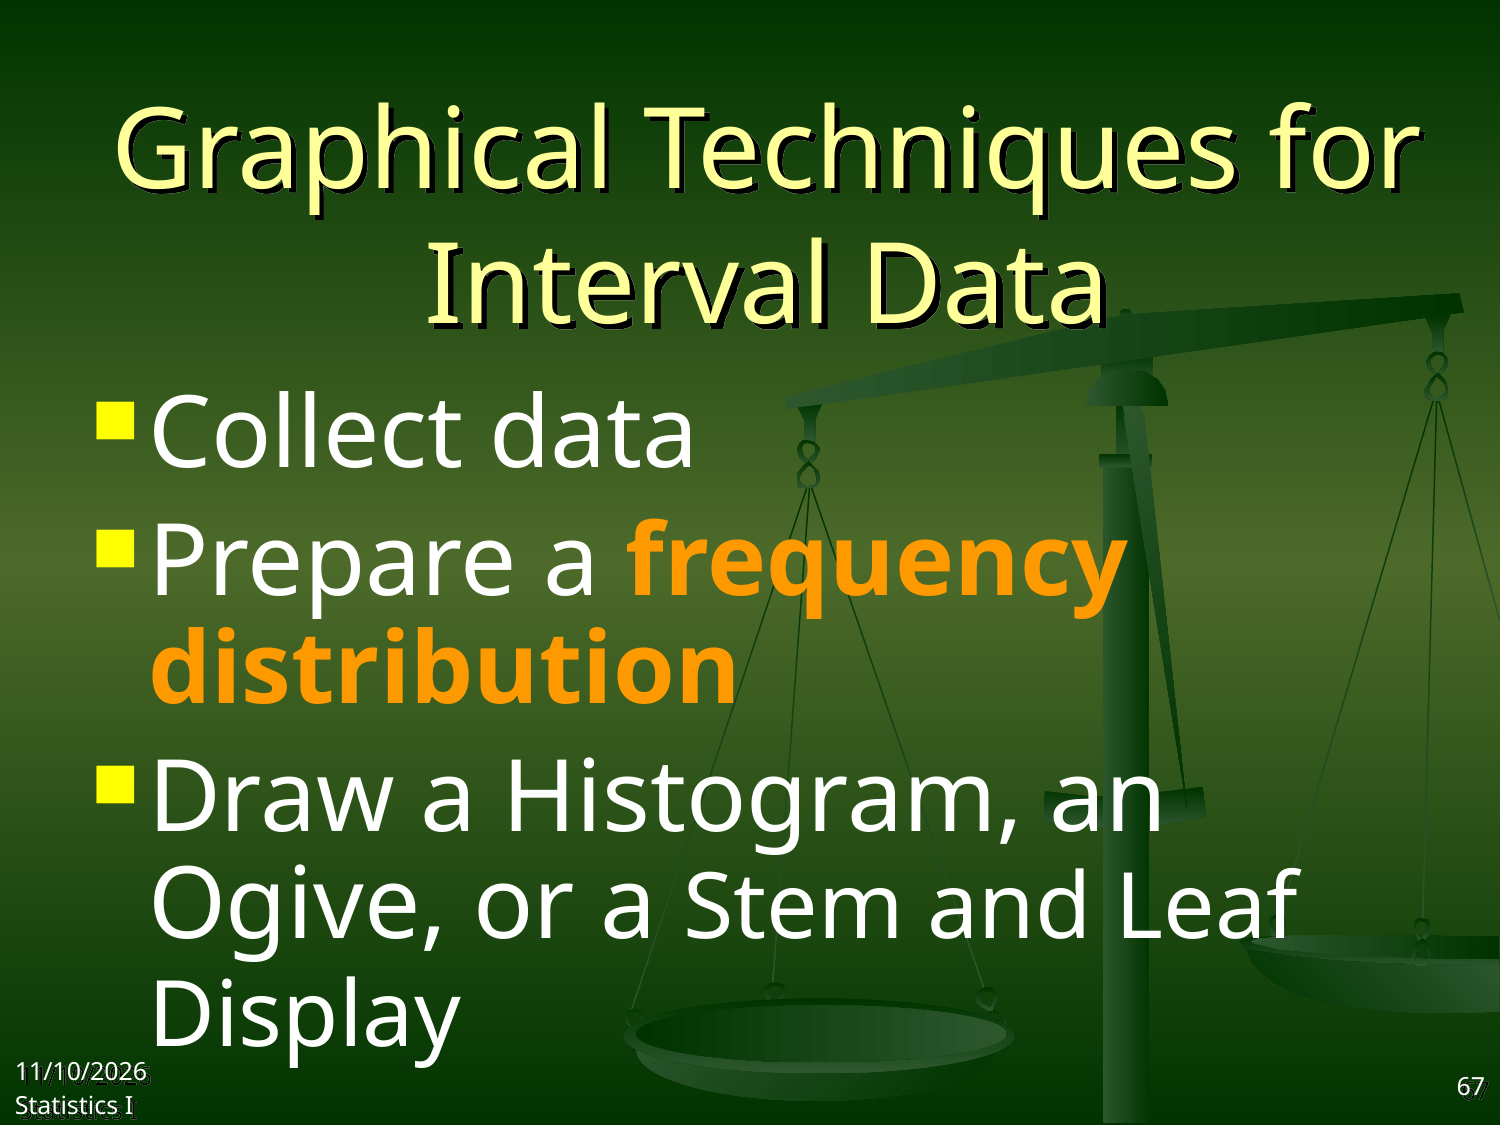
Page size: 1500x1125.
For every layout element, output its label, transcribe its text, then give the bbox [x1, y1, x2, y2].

list Collect data Prepare a frequency distribution Draw a Histogram, an Ogive, or a Stem and Leaf Display [76, 373, 1456, 987]
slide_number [0, 1049, 351, 1125]
slide_number 67 [1149, 1049, 1500, 1125]
title Graphical Techniques for Interval Data [74, 54, 1460, 368]
